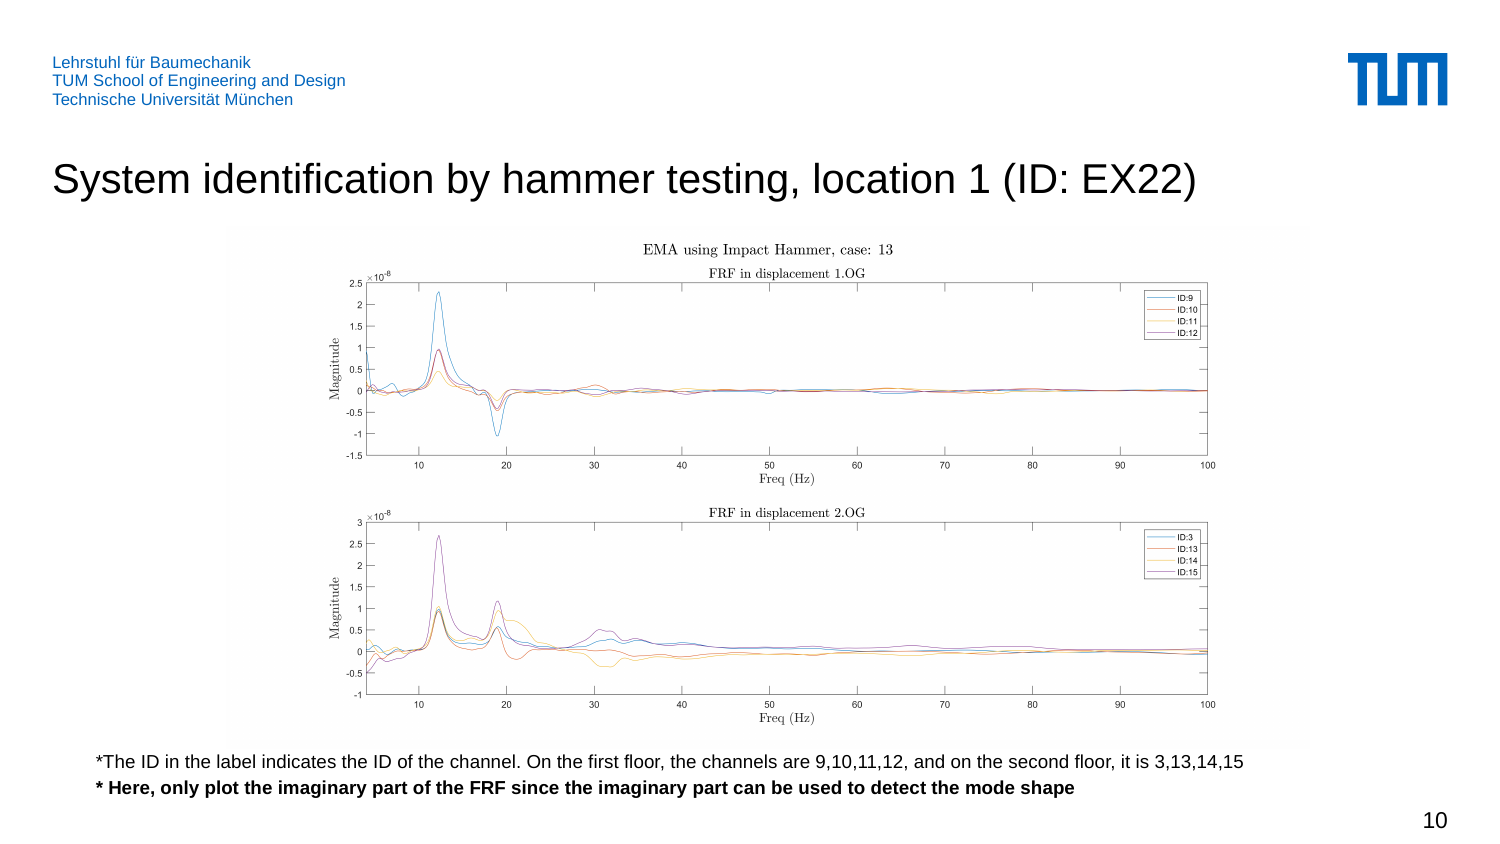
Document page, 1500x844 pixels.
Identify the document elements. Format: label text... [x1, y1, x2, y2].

slide_number 10 [1111, 796, 1448, 842]
title System identification by hammer testing, location 1 (ID: EX22) [51, 134, 1449, 196]
text_box *The ID in the label indicates the ID of the channel. On the first floor, the channels are 9,10,11,12, and on the second floor, it is 3,13,14,15 * Here, only plot the imaginary part of the FRF since the imaginary part can be used to detect the mode shape [95, 746, 1325, 798]
picture [225, 225, 1311, 750]
